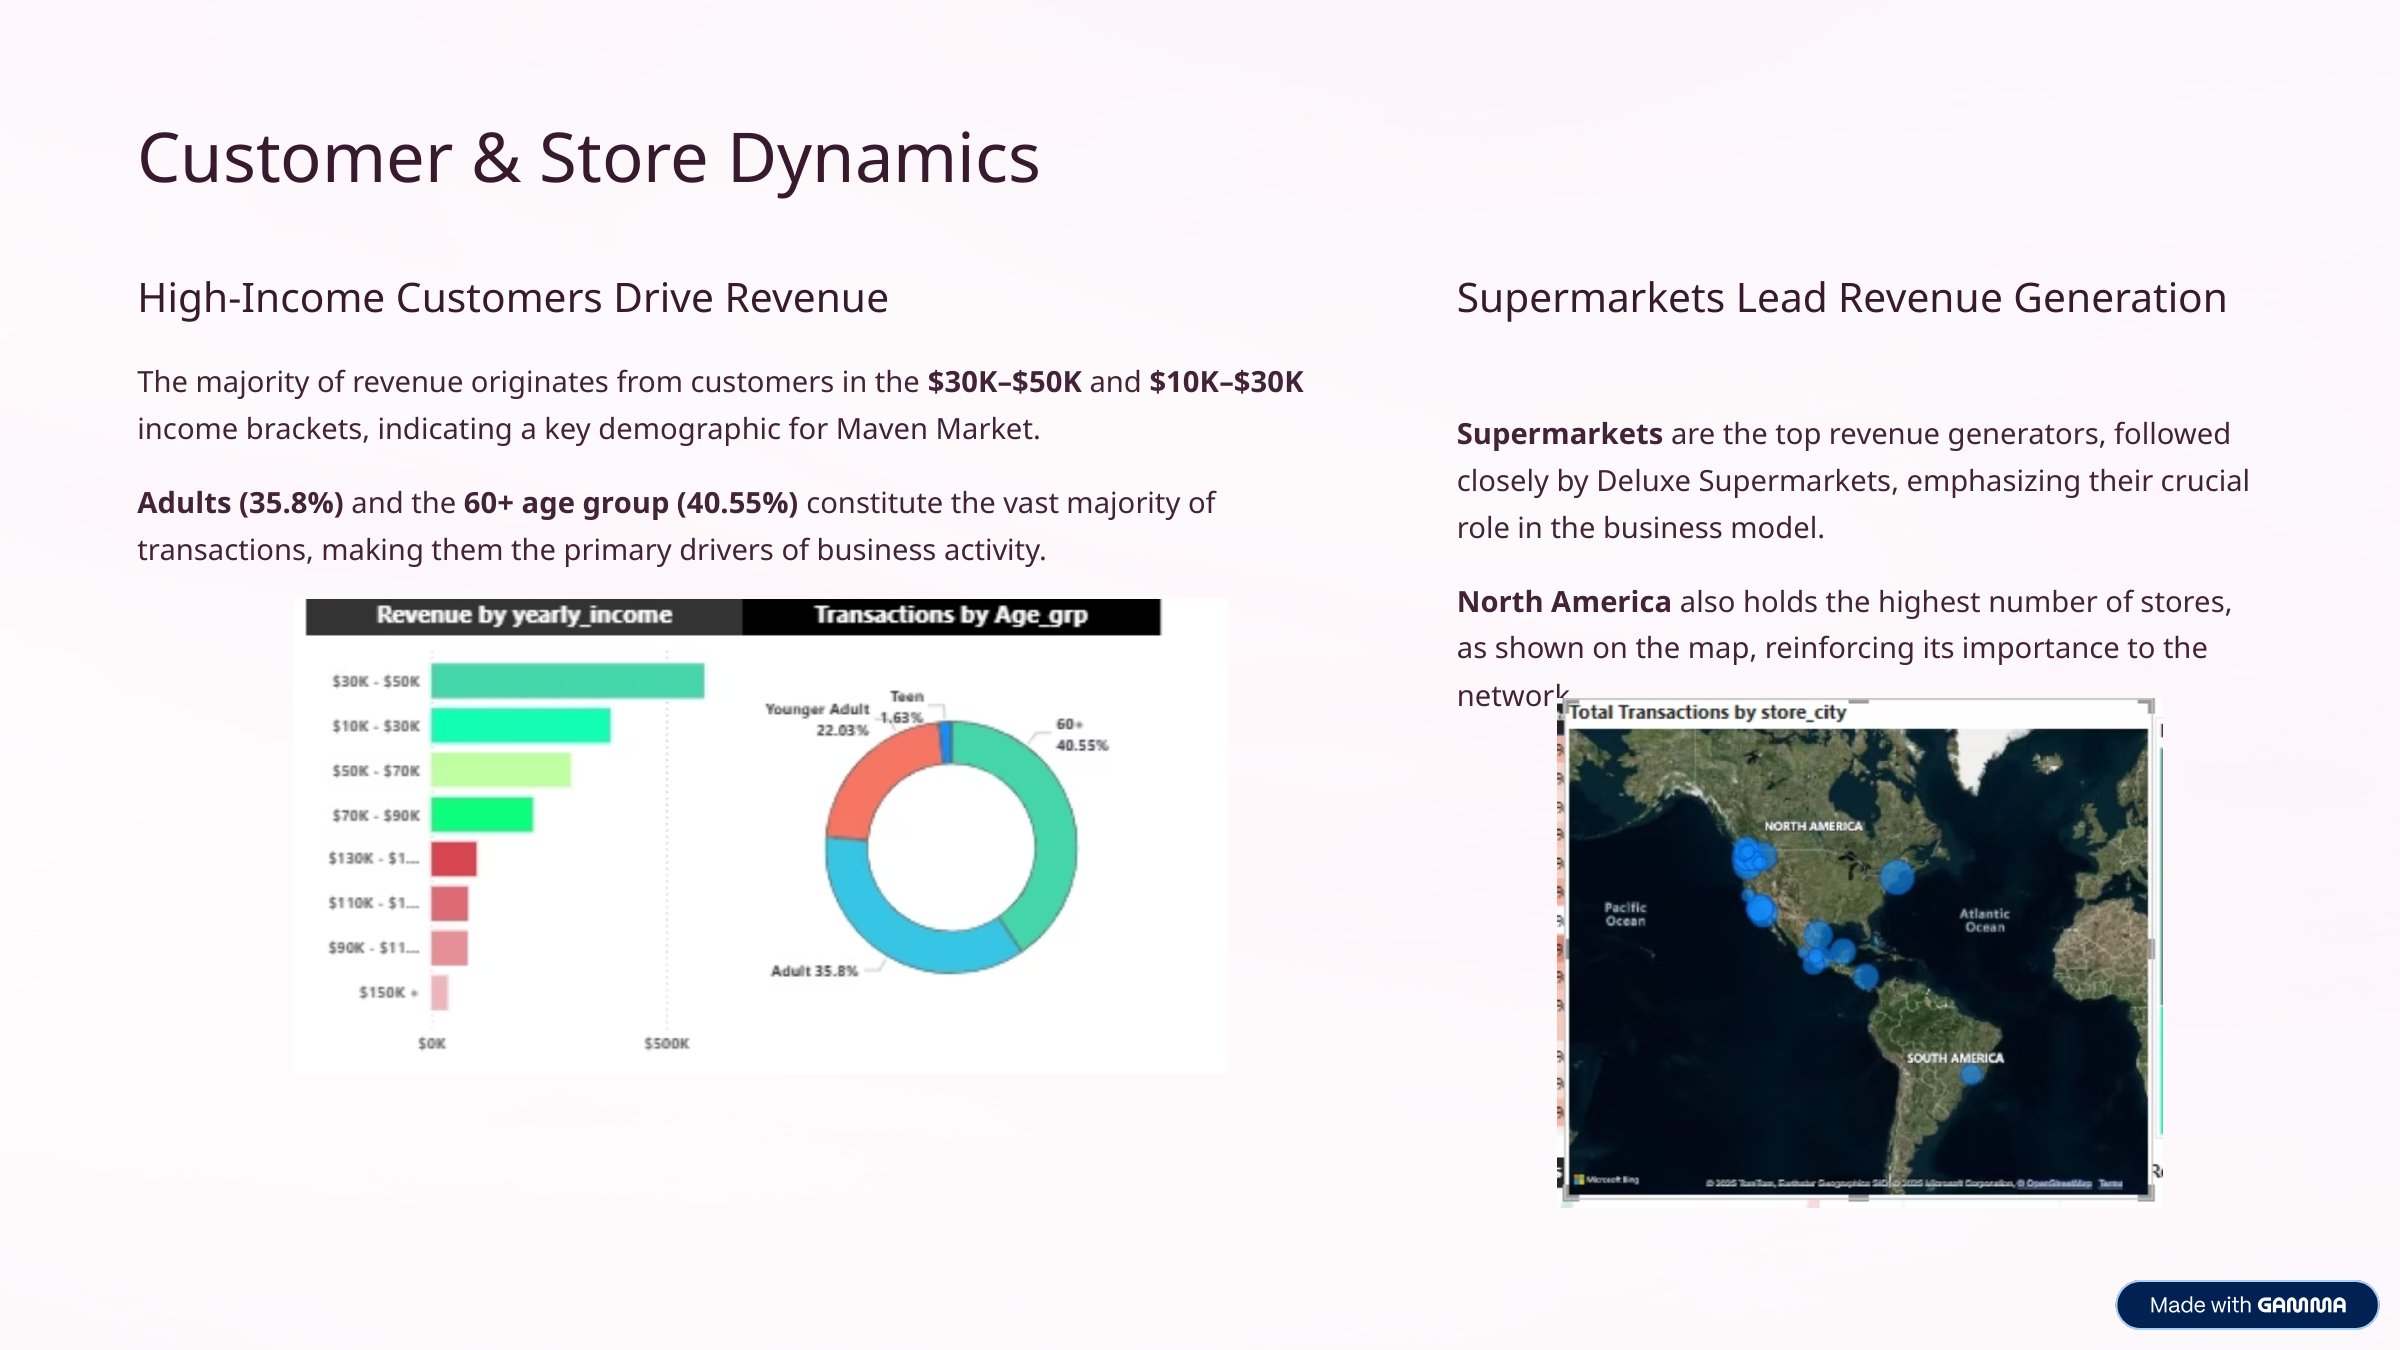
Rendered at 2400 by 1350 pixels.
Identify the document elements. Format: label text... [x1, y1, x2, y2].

text_box Supermarkets are the top revenue generators, followed closely by Deluxe Supermarkets, emphasizing their crucial role in the business model. [1456, 403, 2264, 545]
text_box North America also holds the highest number of stores, as shown on the map, reinforcing its importance to the network. [1456, 571, 2264, 666]
text_box Customer & Store Dynamics [137, 109, 1107, 197]
picture [1557, 698, 2163, 1208]
text_box Adults (35.8%) and the 60+ age group (40.55%) constitute the vast majority of transactions, making them the primary drivers of business activity. [137, 471, 1384, 567]
picture [2106, 1271, 2389, 1339]
text_box The majority of revenue originates from customers in the $30K–$50K and $10K–$30K income brackets, indicating a key demographic for Maven Market. [137, 351, 1384, 446]
text_box High-Income Customers Drive Revenue [137, 269, 957, 322]
picture [293, 599, 1228, 1074]
text_box Supermarkets Lead Revenue Generation [1456, 269, 2264, 374]
